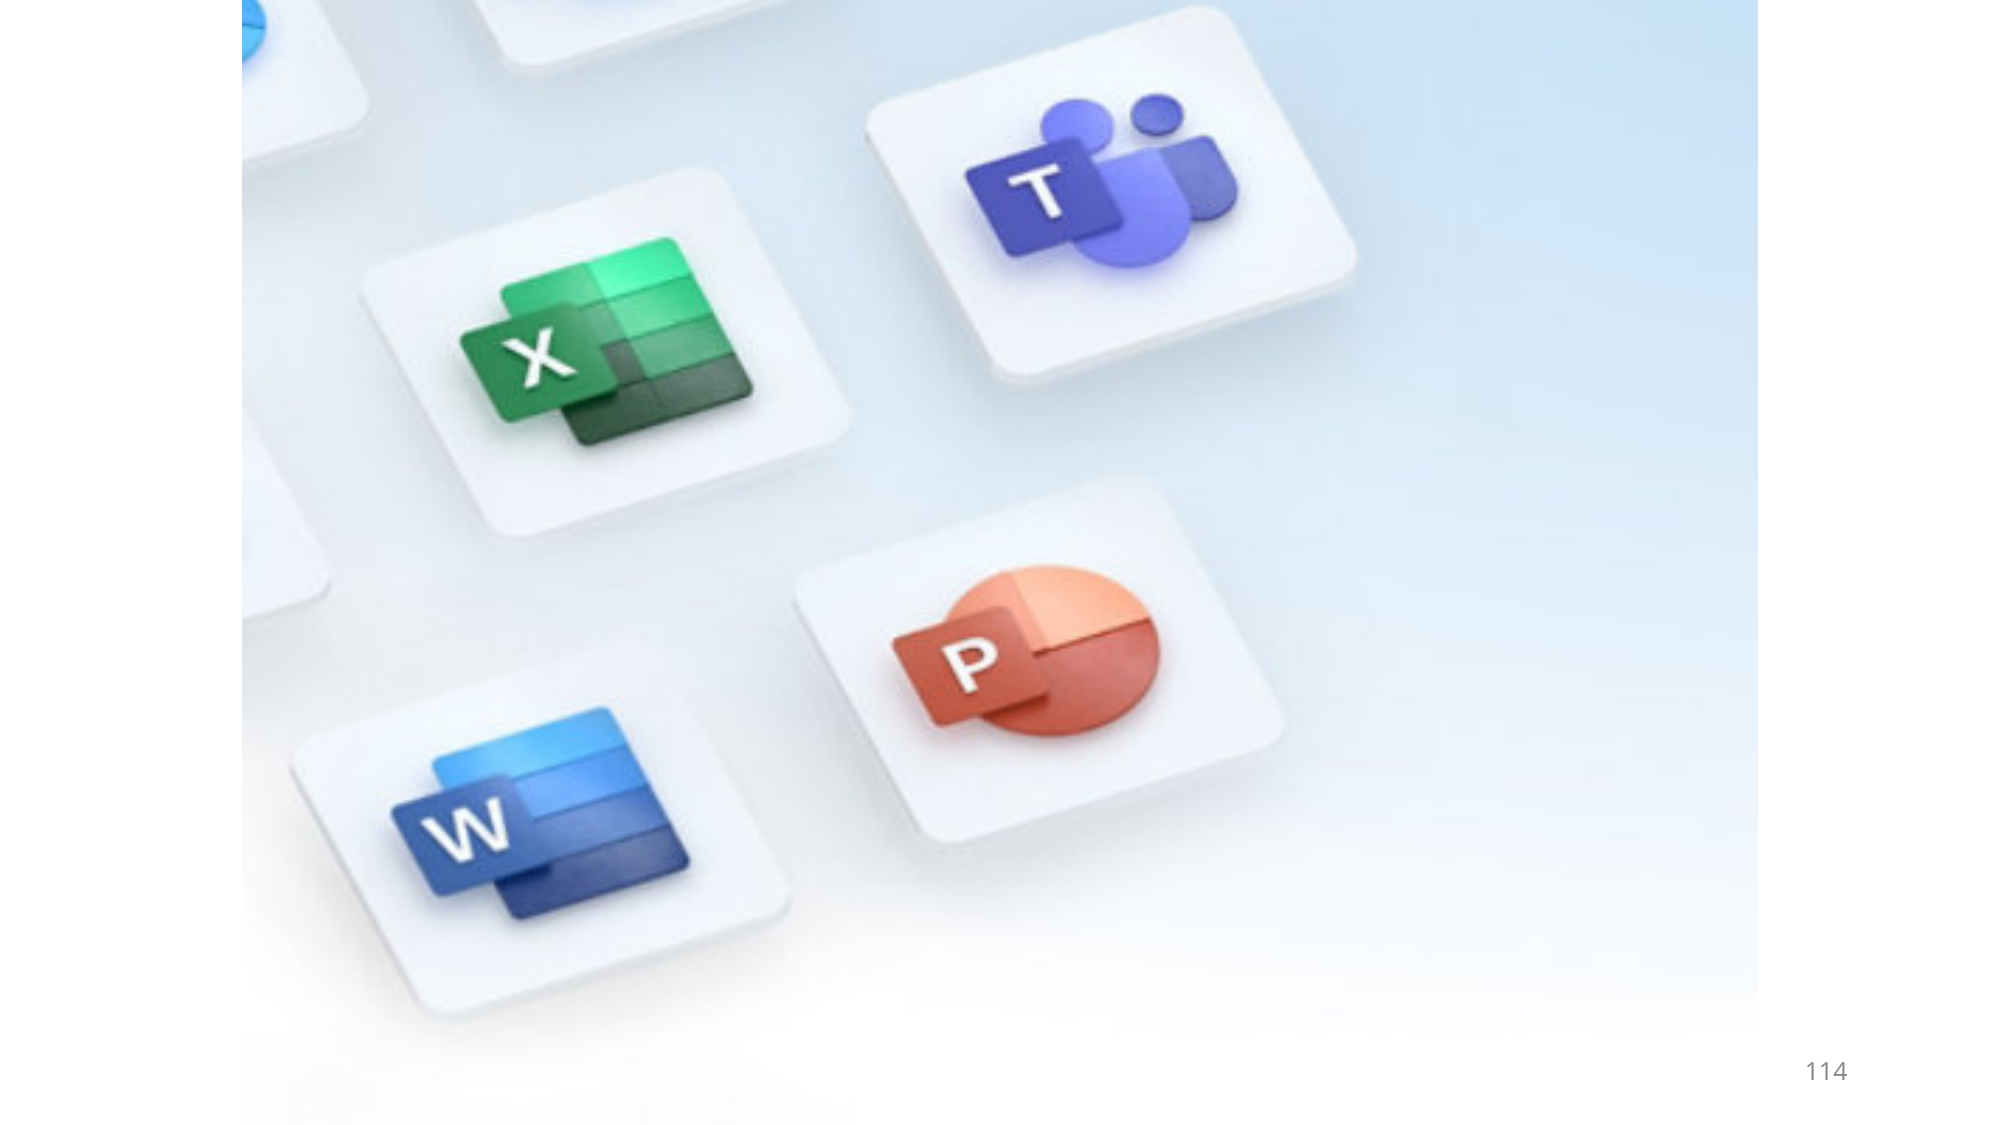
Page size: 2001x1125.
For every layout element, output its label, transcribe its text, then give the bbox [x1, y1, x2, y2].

slide_number 114 [1758, 1042, 1863, 1103]
picture [241, 0, 1758, 1125]
